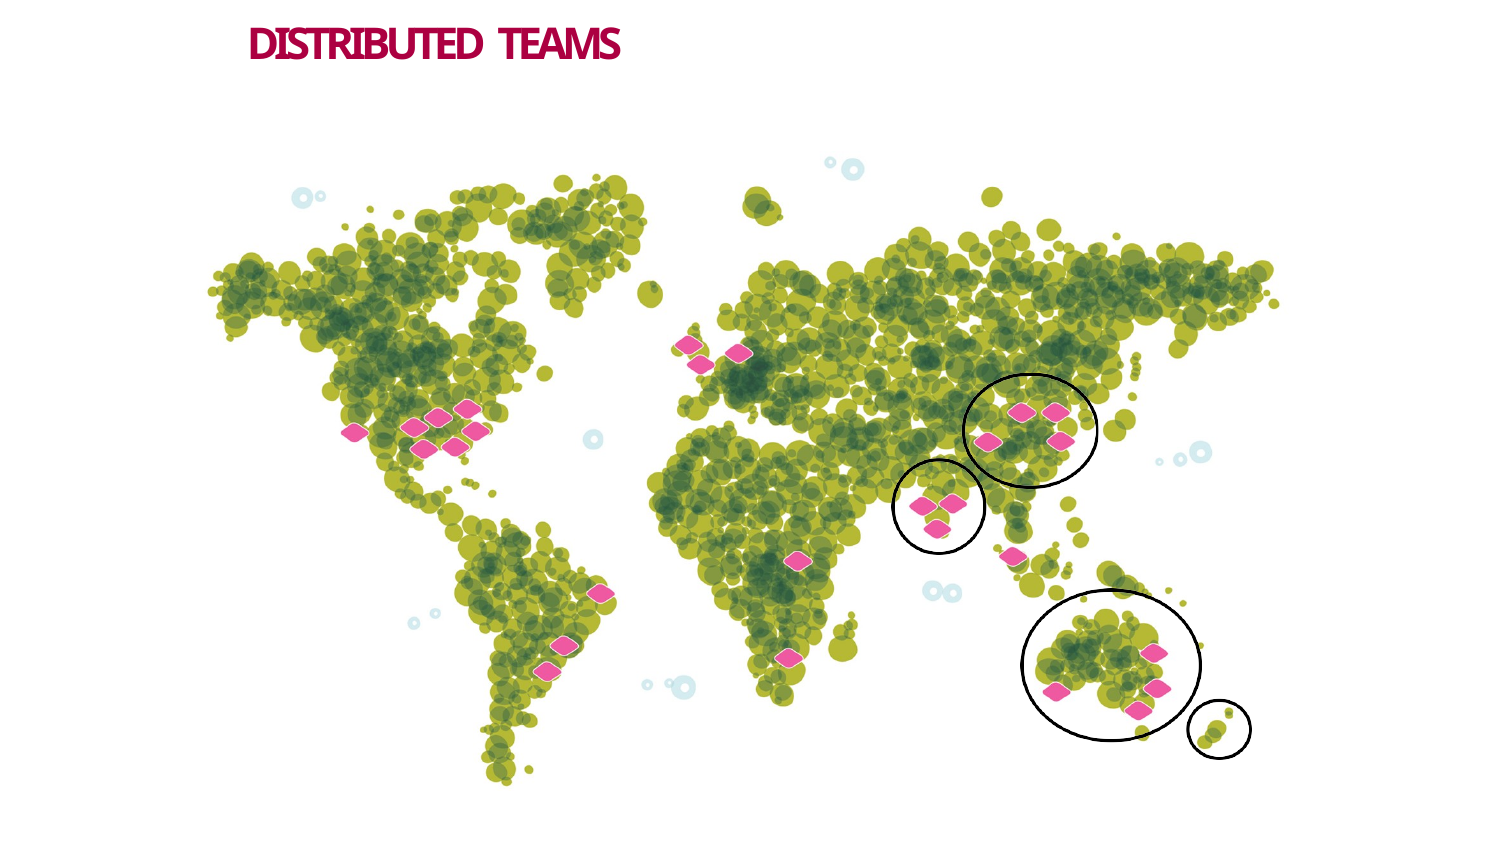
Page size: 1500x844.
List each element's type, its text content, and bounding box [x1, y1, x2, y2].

text_box [1020, 588, 1252, 760]
text_box [187, 151, 1313, 791]
text_box [891, 373, 1099, 555]
title DISTRIBUTED TEAMS [242, 15, 1258, 157]
